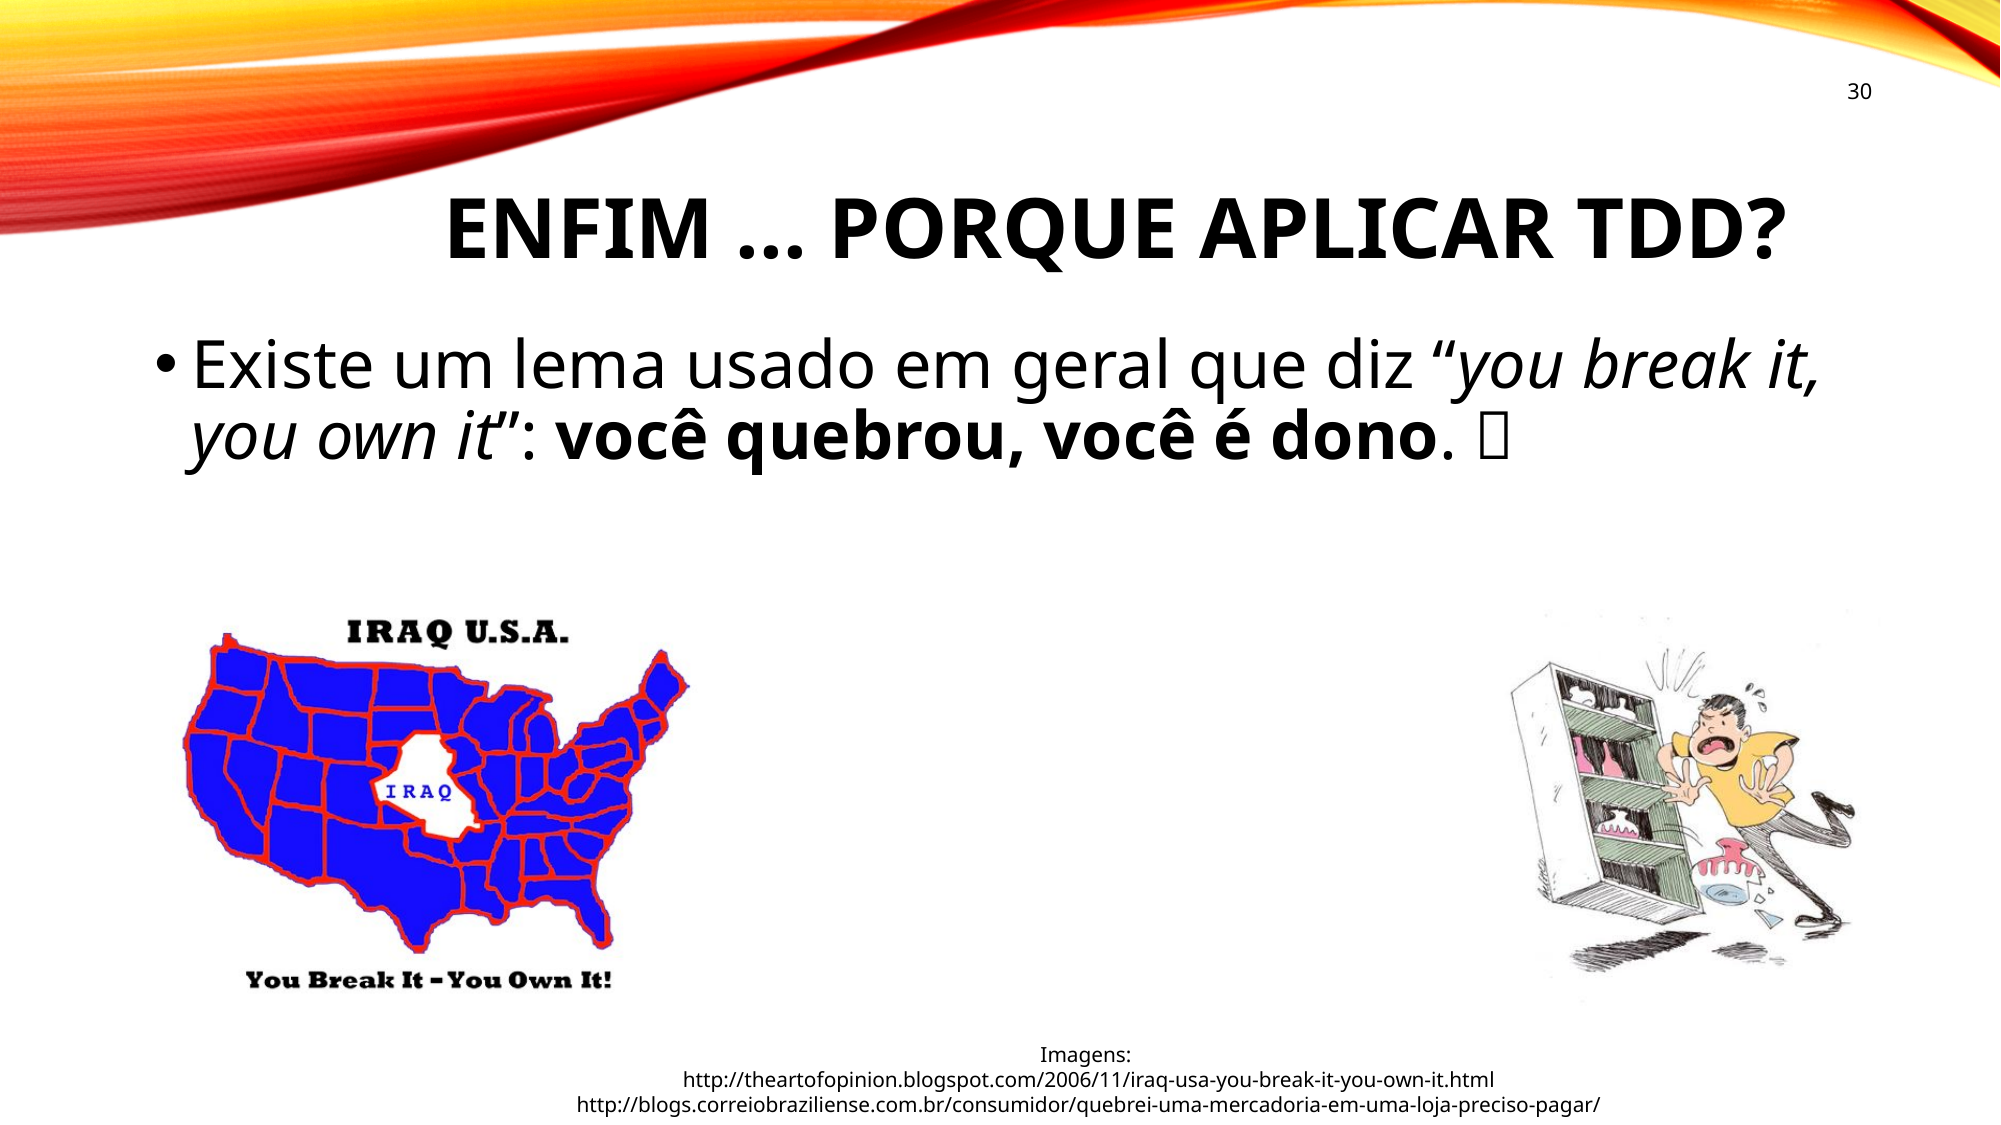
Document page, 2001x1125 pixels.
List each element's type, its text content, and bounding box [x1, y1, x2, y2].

picture [0, 0, 2000, 237]
title Enfim ... Porque aplicar tdd? [271, 107, 1960, 355]
slide_number 30 [1437, 62, 1888, 123]
picture [1484, 608, 1888, 1006]
picture [172, 609, 698, 1006]
text_box Imagens: http://theartofopinion.blogspot.com/2006/11/iraq-usa-you-break-it-you-own-it.html http://blogs.correiobraziliense.com.br/consumidor/quebrei-uma-mercadoria-em-uma-loja-preciso-pagar/ [561, 1034, 1616, 1124]
list Existe um lema usado em geral que diz “you break it, you own it”: você quebrou, você é dono. 💸 [139, 322, 1888, 943]
